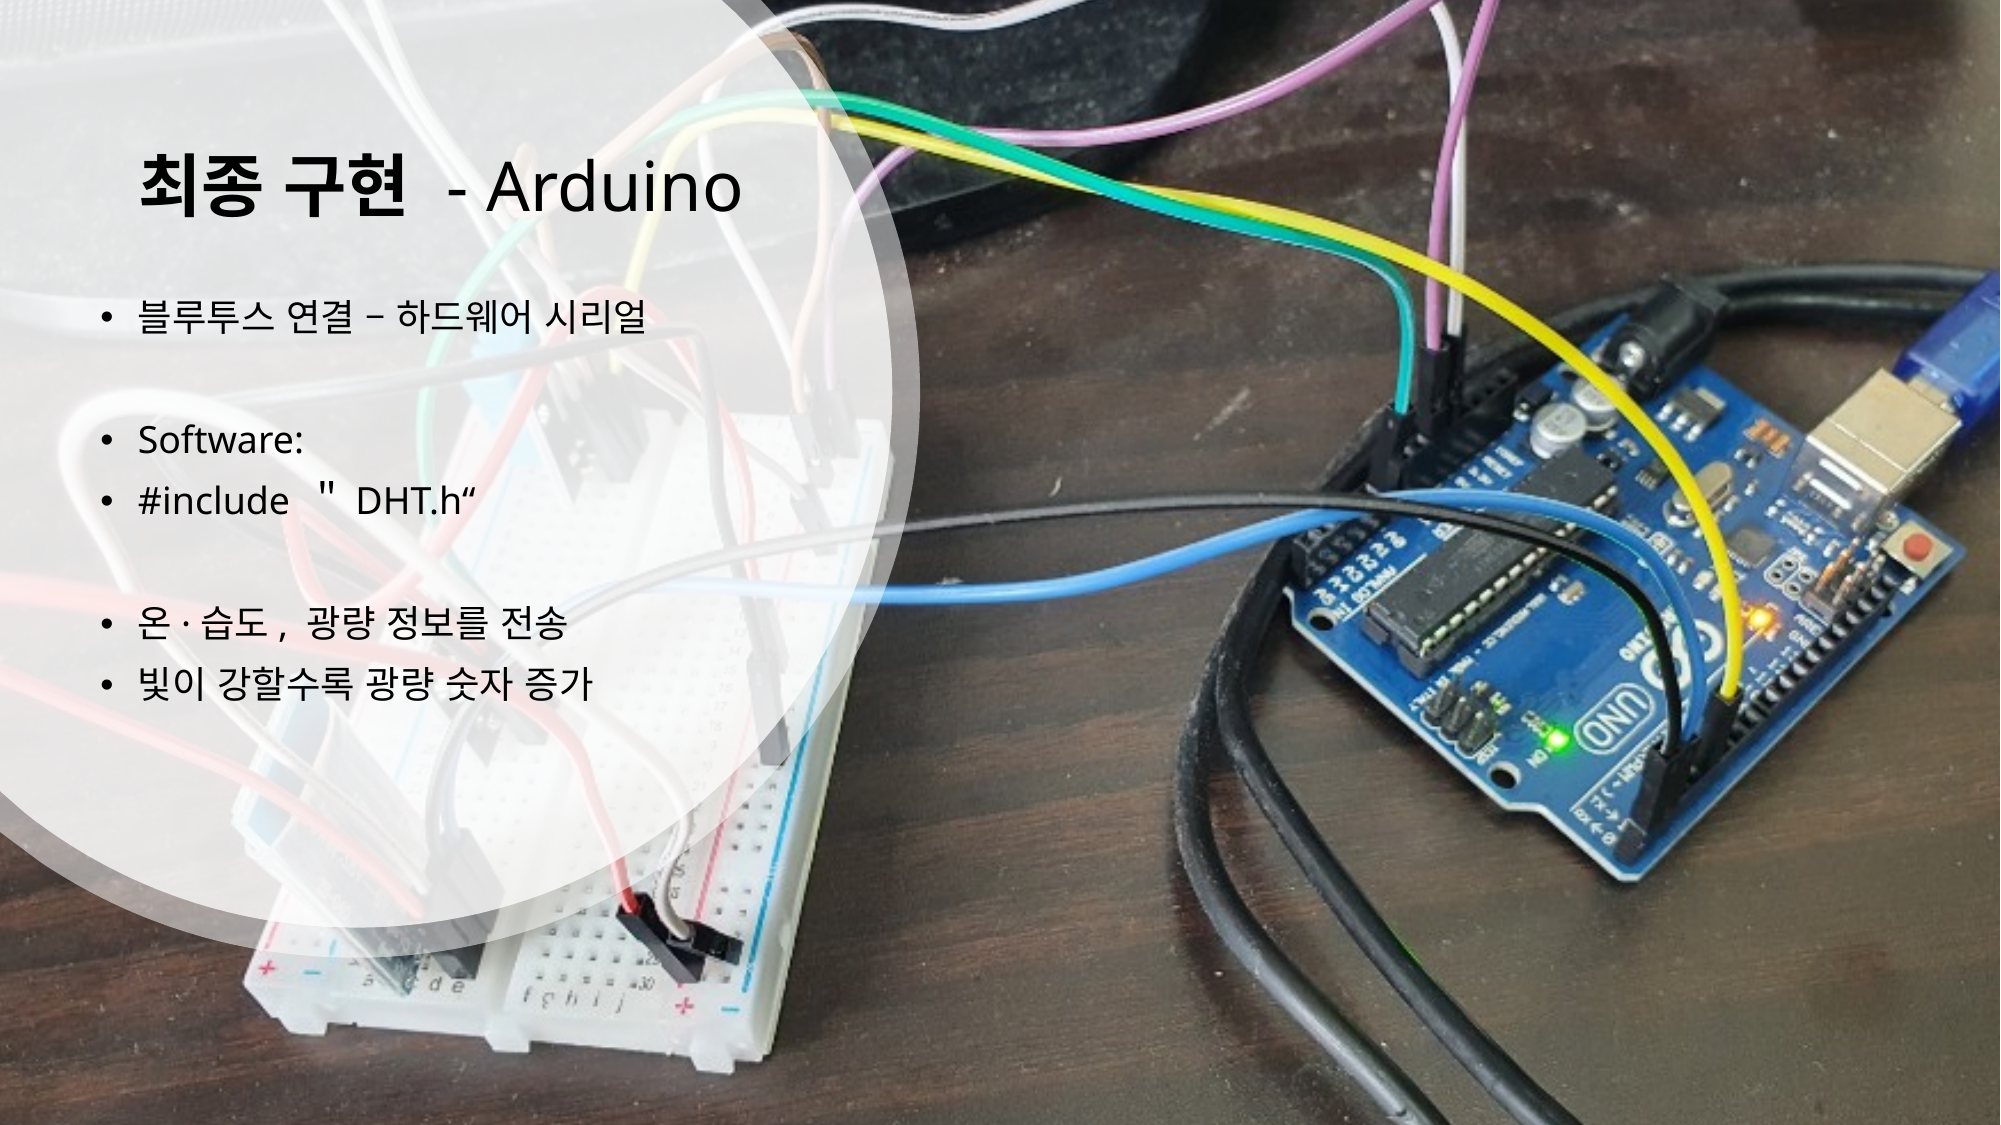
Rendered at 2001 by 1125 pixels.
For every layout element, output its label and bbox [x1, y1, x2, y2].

list [0, 0, 2000, 1125]
